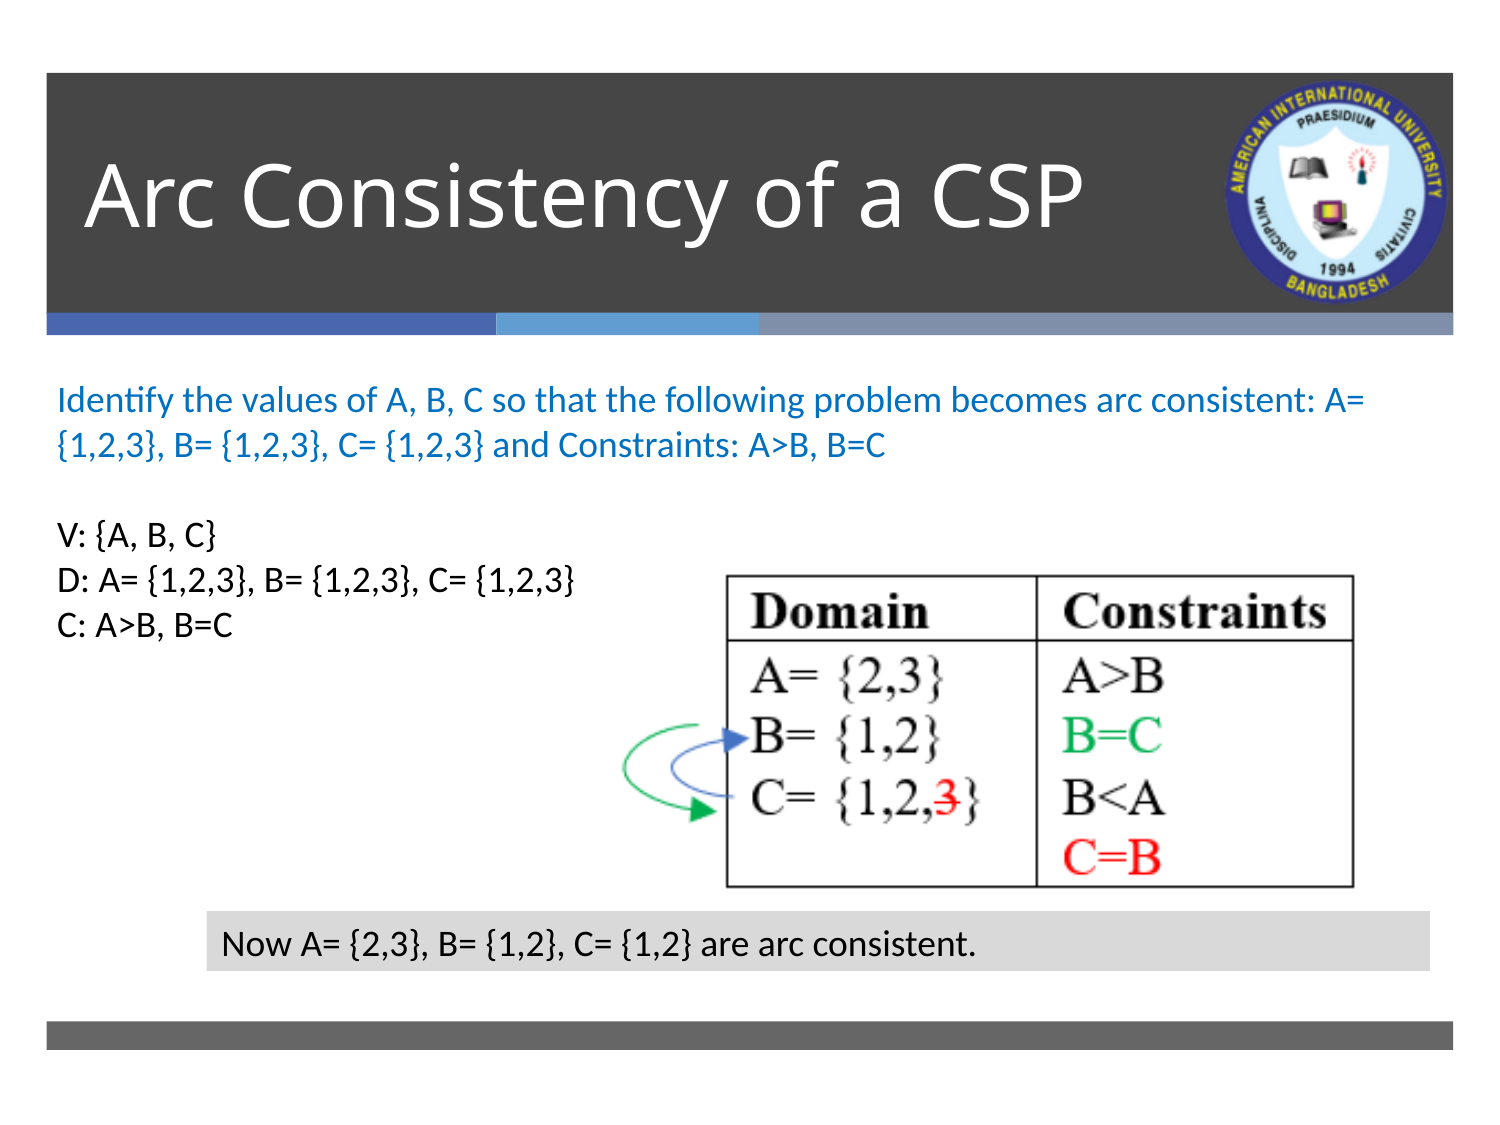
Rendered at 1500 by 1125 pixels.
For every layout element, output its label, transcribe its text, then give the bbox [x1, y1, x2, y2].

title Arc Consistency of a CSP [69, 73, 1351, 253]
picture [593, 529, 1431, 944]
picture [1220, 75, 1454, 310]
text_box Identify the values of A, B, C so that the following problem becomes arc consistent: A= {1,2,3}, B= {1,2,3}, C= {1,2,3} and Constraints: A>B, B=C V: {A, B, C} D: A= {1,2,3}, B= {1,2,3}, C= {1,2,3} C: A>B, B=C [42, 367, 1430, 653]
text_box Now A= {2,3}, B= {1,2}, C= {1,2} are arc consistent. [206, 911, 1430, 971]
